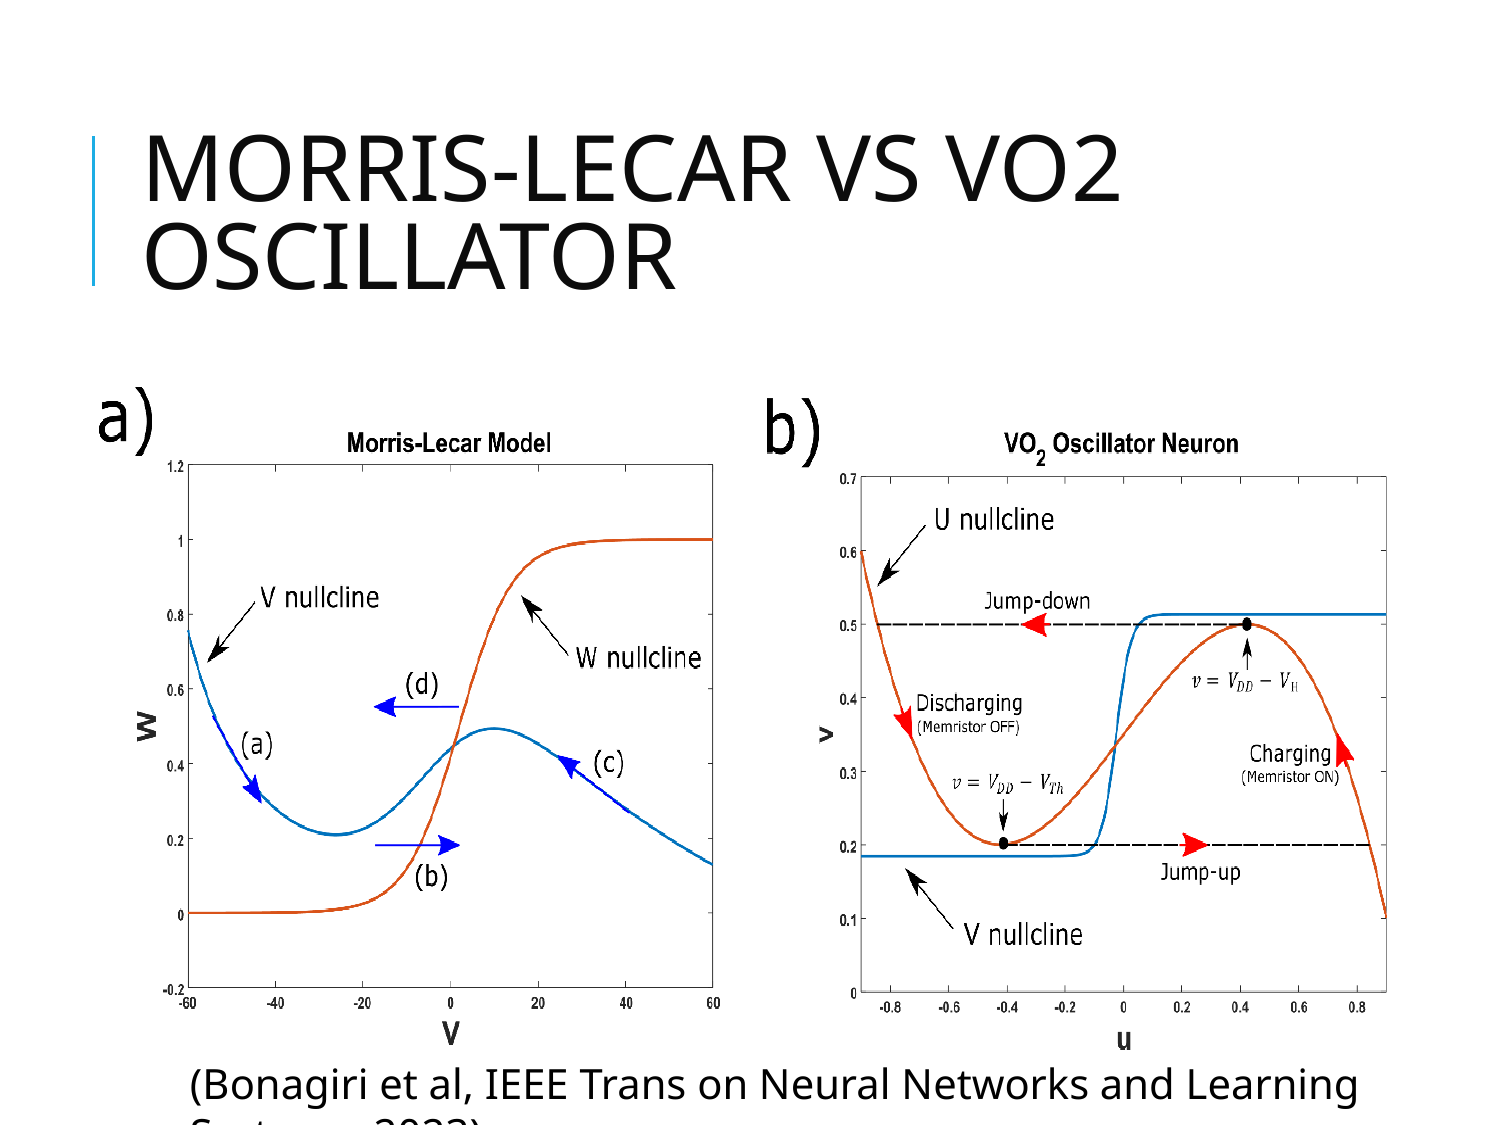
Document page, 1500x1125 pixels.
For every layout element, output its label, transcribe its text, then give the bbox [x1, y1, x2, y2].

picture [99, 387, 1387, 1051]
text_box (Bonagiri et al, IEEE Trans on Neural Networks and Learning Systems, 2023) [174, 1049, 1468, 1125]
title MORRIS-LECAR VS VO2 OSCILLATOR [126, 96, 1322, 342]
